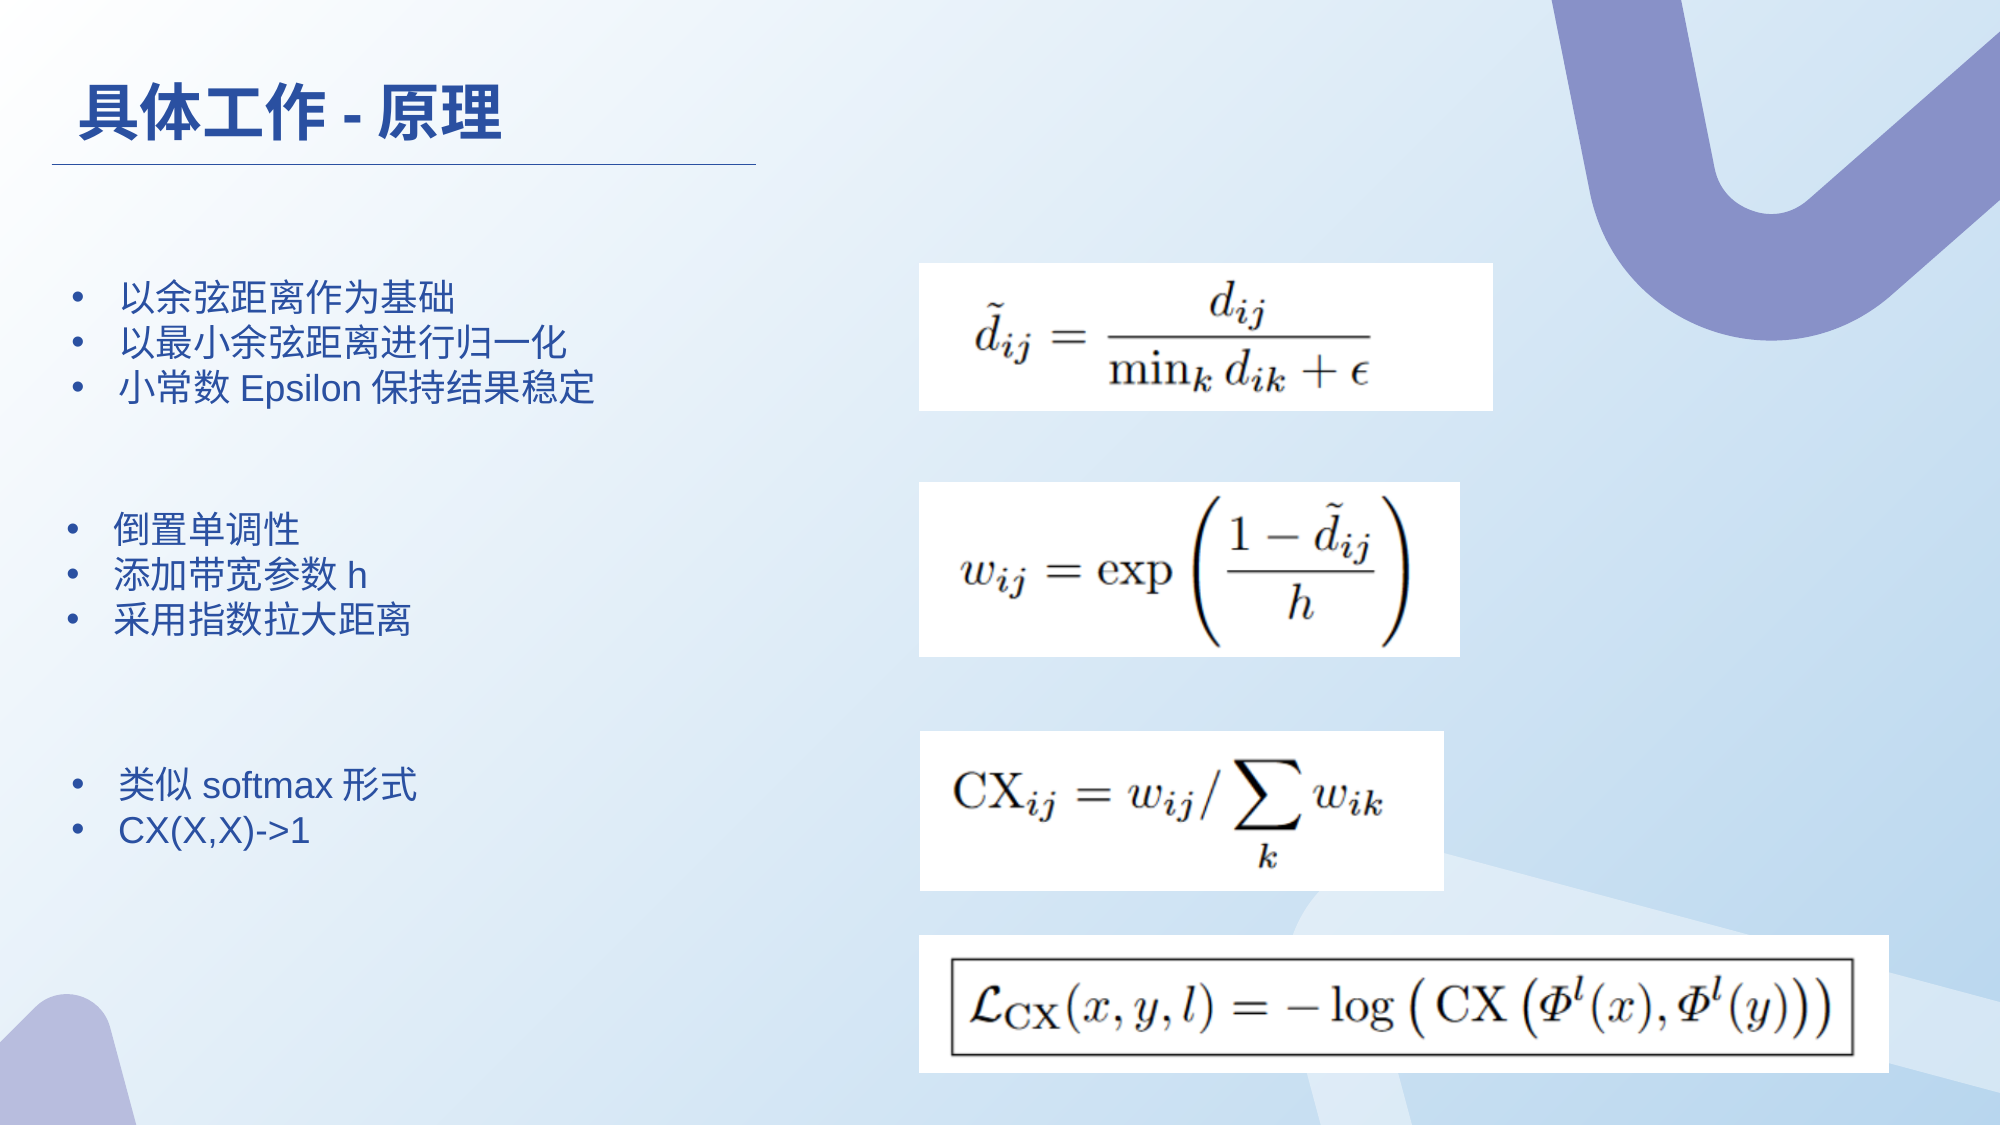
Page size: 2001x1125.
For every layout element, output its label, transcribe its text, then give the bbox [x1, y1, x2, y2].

text_box 具体工作-原理 [77, 72, 503, 148]
picture [919, 482, 1460, 657]
text_box 类似softmax形式 CX(X,X)->1 [56, 753, 920, 859]
picture [919, 935, 1889, 1073]
text_box 倒置单调性 添加带宽参数h 采用指数拉大距离 [51, 499, 919, 649]
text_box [1216, 0, 2000, 390]
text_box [1166, 729, 2000, 1125]
picture [920, 731, 1444, 891]
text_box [0, 985, 209, 1125]
text_box 以余弦距离作为基础 以最小余弦距离进行归一化 小常数Epsilon保持结果稳定 [56, 266, 1373, 417]
picture [919, 263, 1493, 411]
